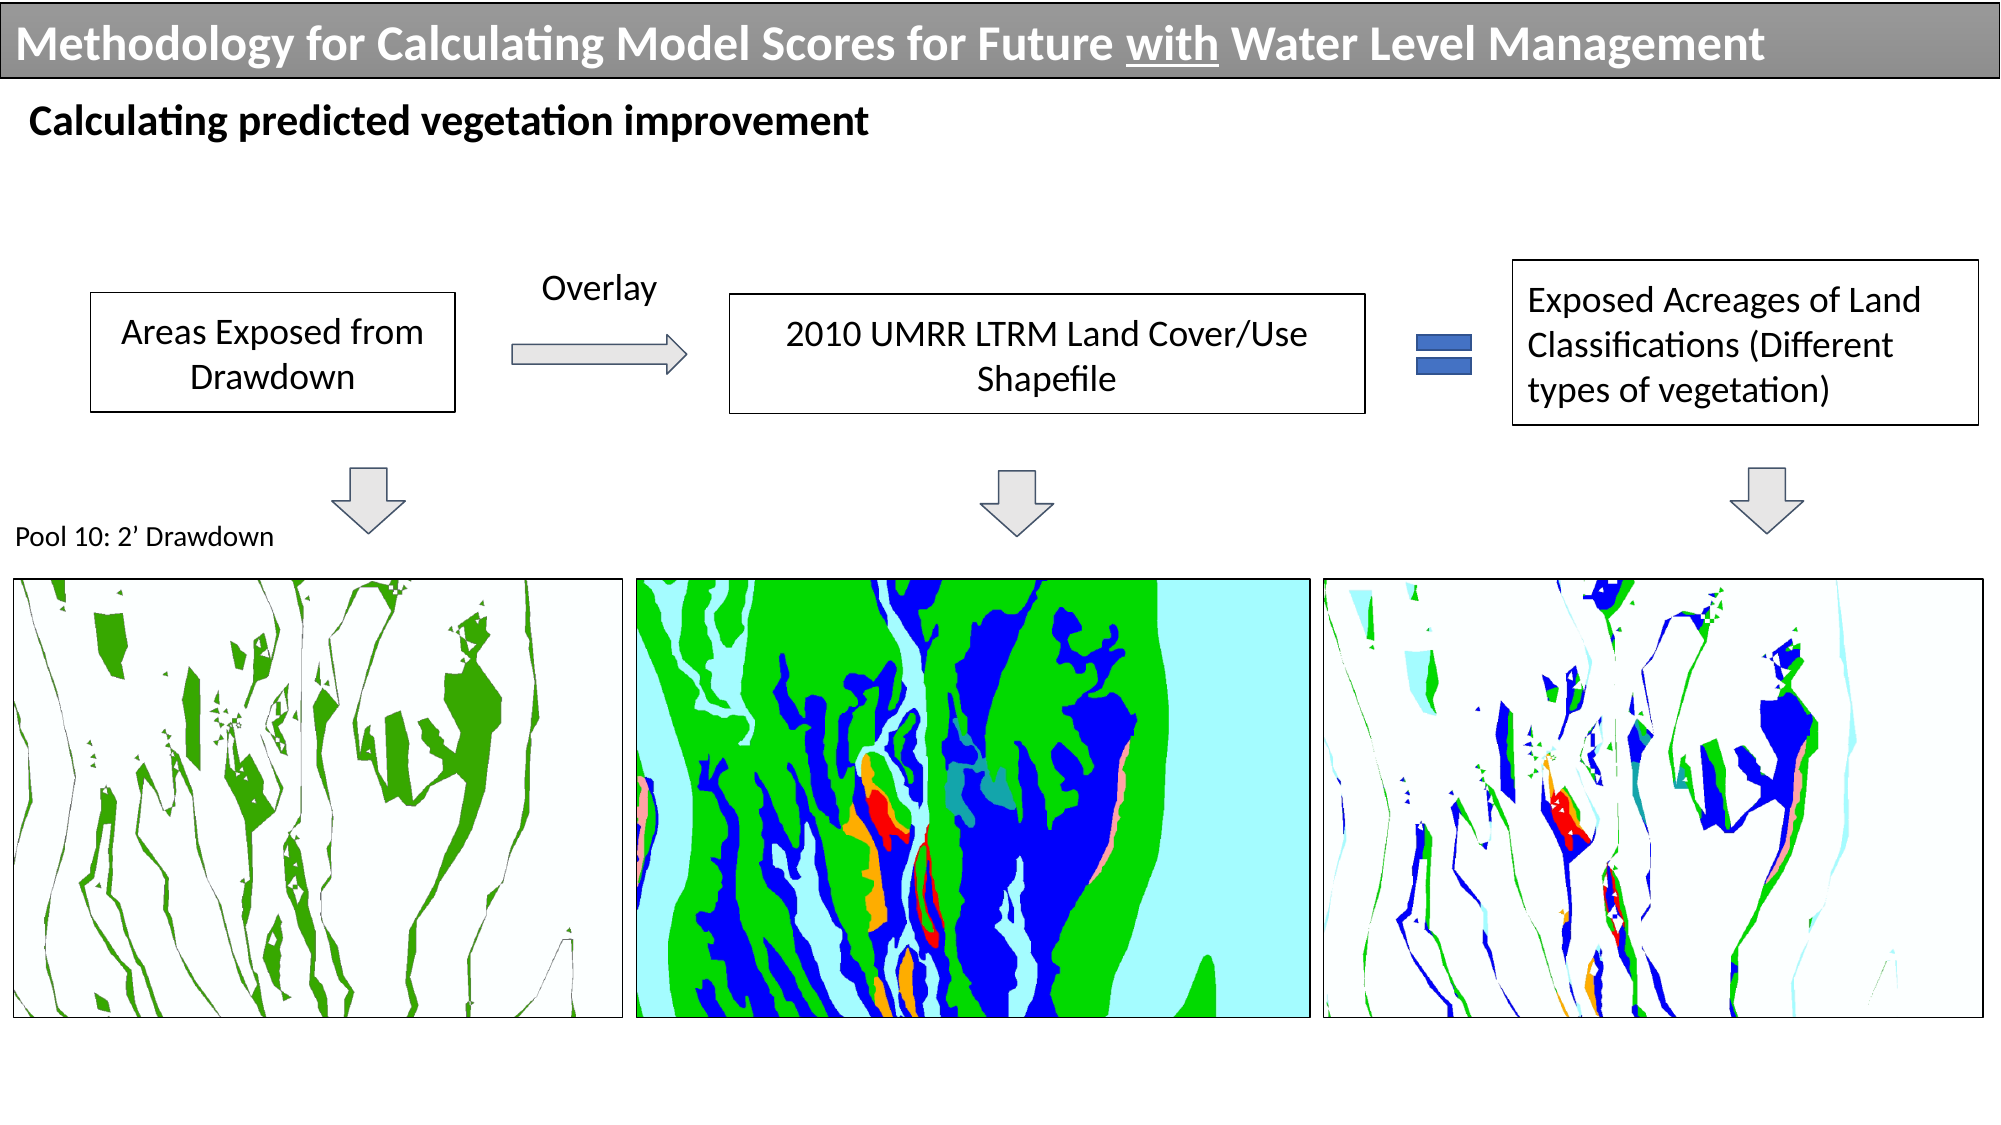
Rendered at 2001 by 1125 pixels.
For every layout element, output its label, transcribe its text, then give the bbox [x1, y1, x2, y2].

picture [636, 579, 1310, 1018]
text_box Exposed Acreages of Land Classifications (Different types of vegetation) [1512, 260, 1979, 426]
text_box [331, 468, 406, 534]
text_box Areas Exposed from Drawdown [90, 292, 456, 413]
text_box Pool 10: 2’ Drawdown [0, 502, 332, 568]
picture [14, 579, 623, 1018]
picture [1324, 579, 1983, 1018]
text_box [1417, 358, 1472, 374]
text_box [980, 470, 1054, 537]
text_box Overlay [490, 248, 709, 324]
text_box Calculating predicted vegetation improvement [14, 76, 1986, 237]
text_box [512, 334, 687, 375]
text_box Methodology for Calculating Model Scores for Future with Water Level Management [0, 2, 2000, 78]
text_box [1730, 468, 1804, 534]
text_box 2010 UMRR LTRM Land Cover/Use Shapefile [729, 293, 1365, 414]
text_box [1417, 335, 1472, 351]
